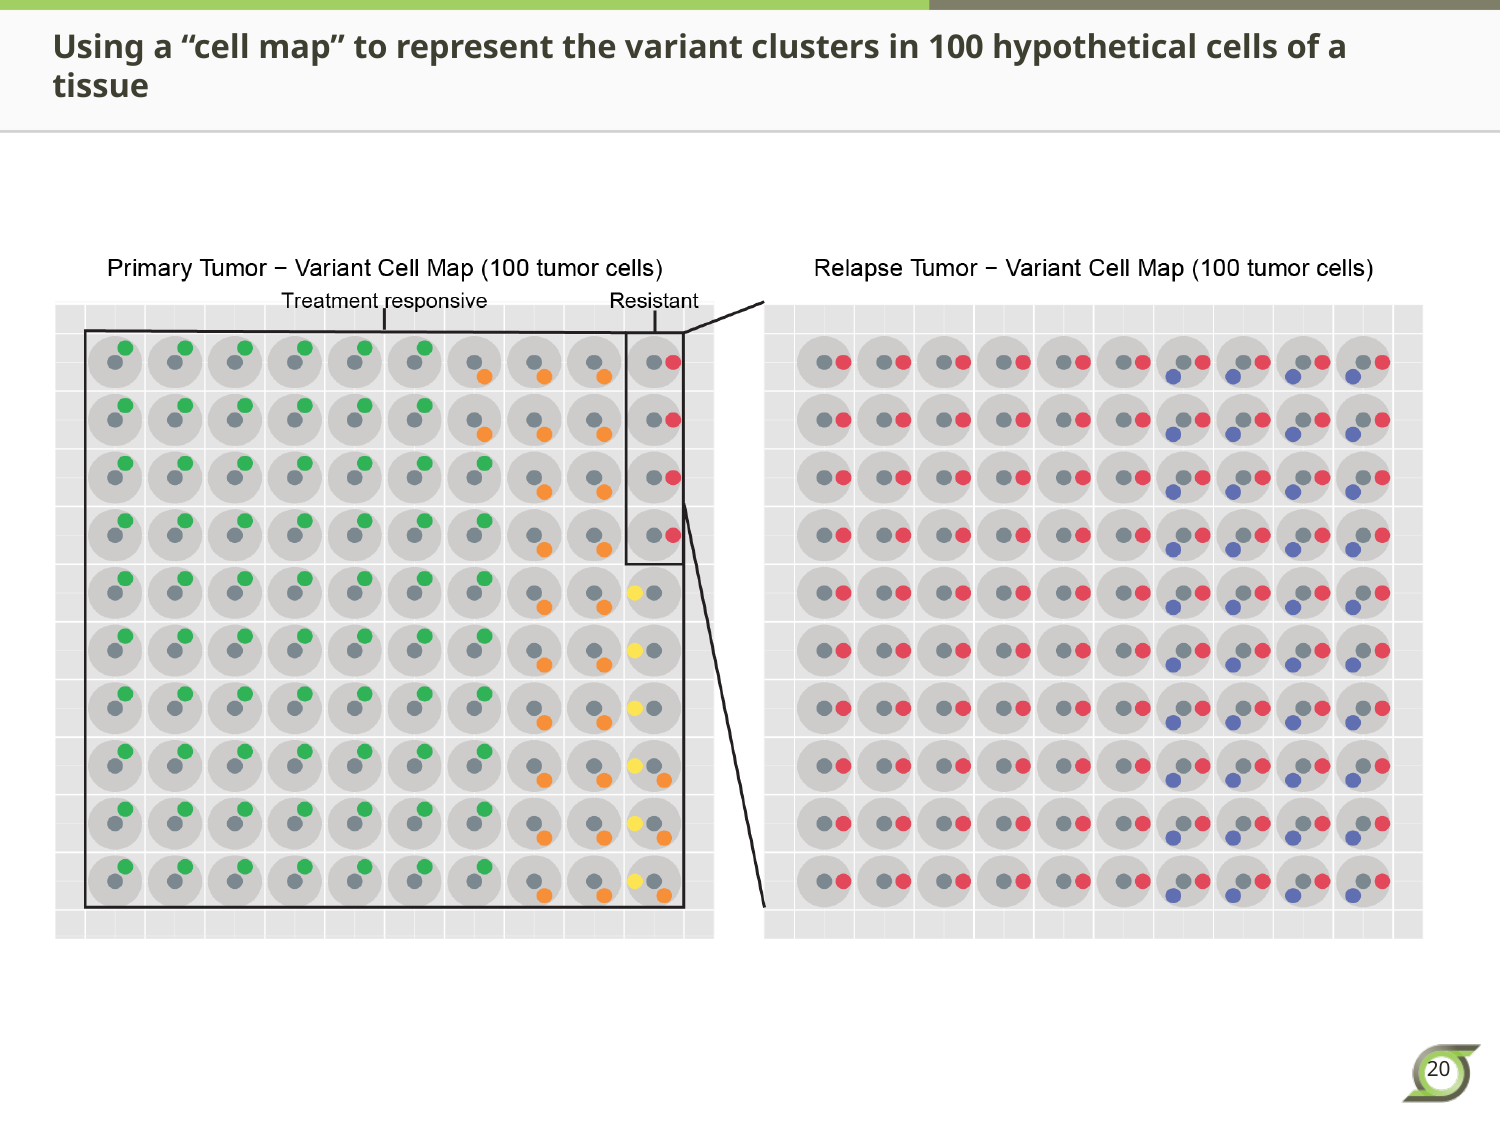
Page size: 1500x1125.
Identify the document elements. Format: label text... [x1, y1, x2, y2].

title Using a “cell map” to represent the variant clusters in 100 hypothetical cells of a tissue [37, 18, 1454, 112]
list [30, 243, 1450, 972]
